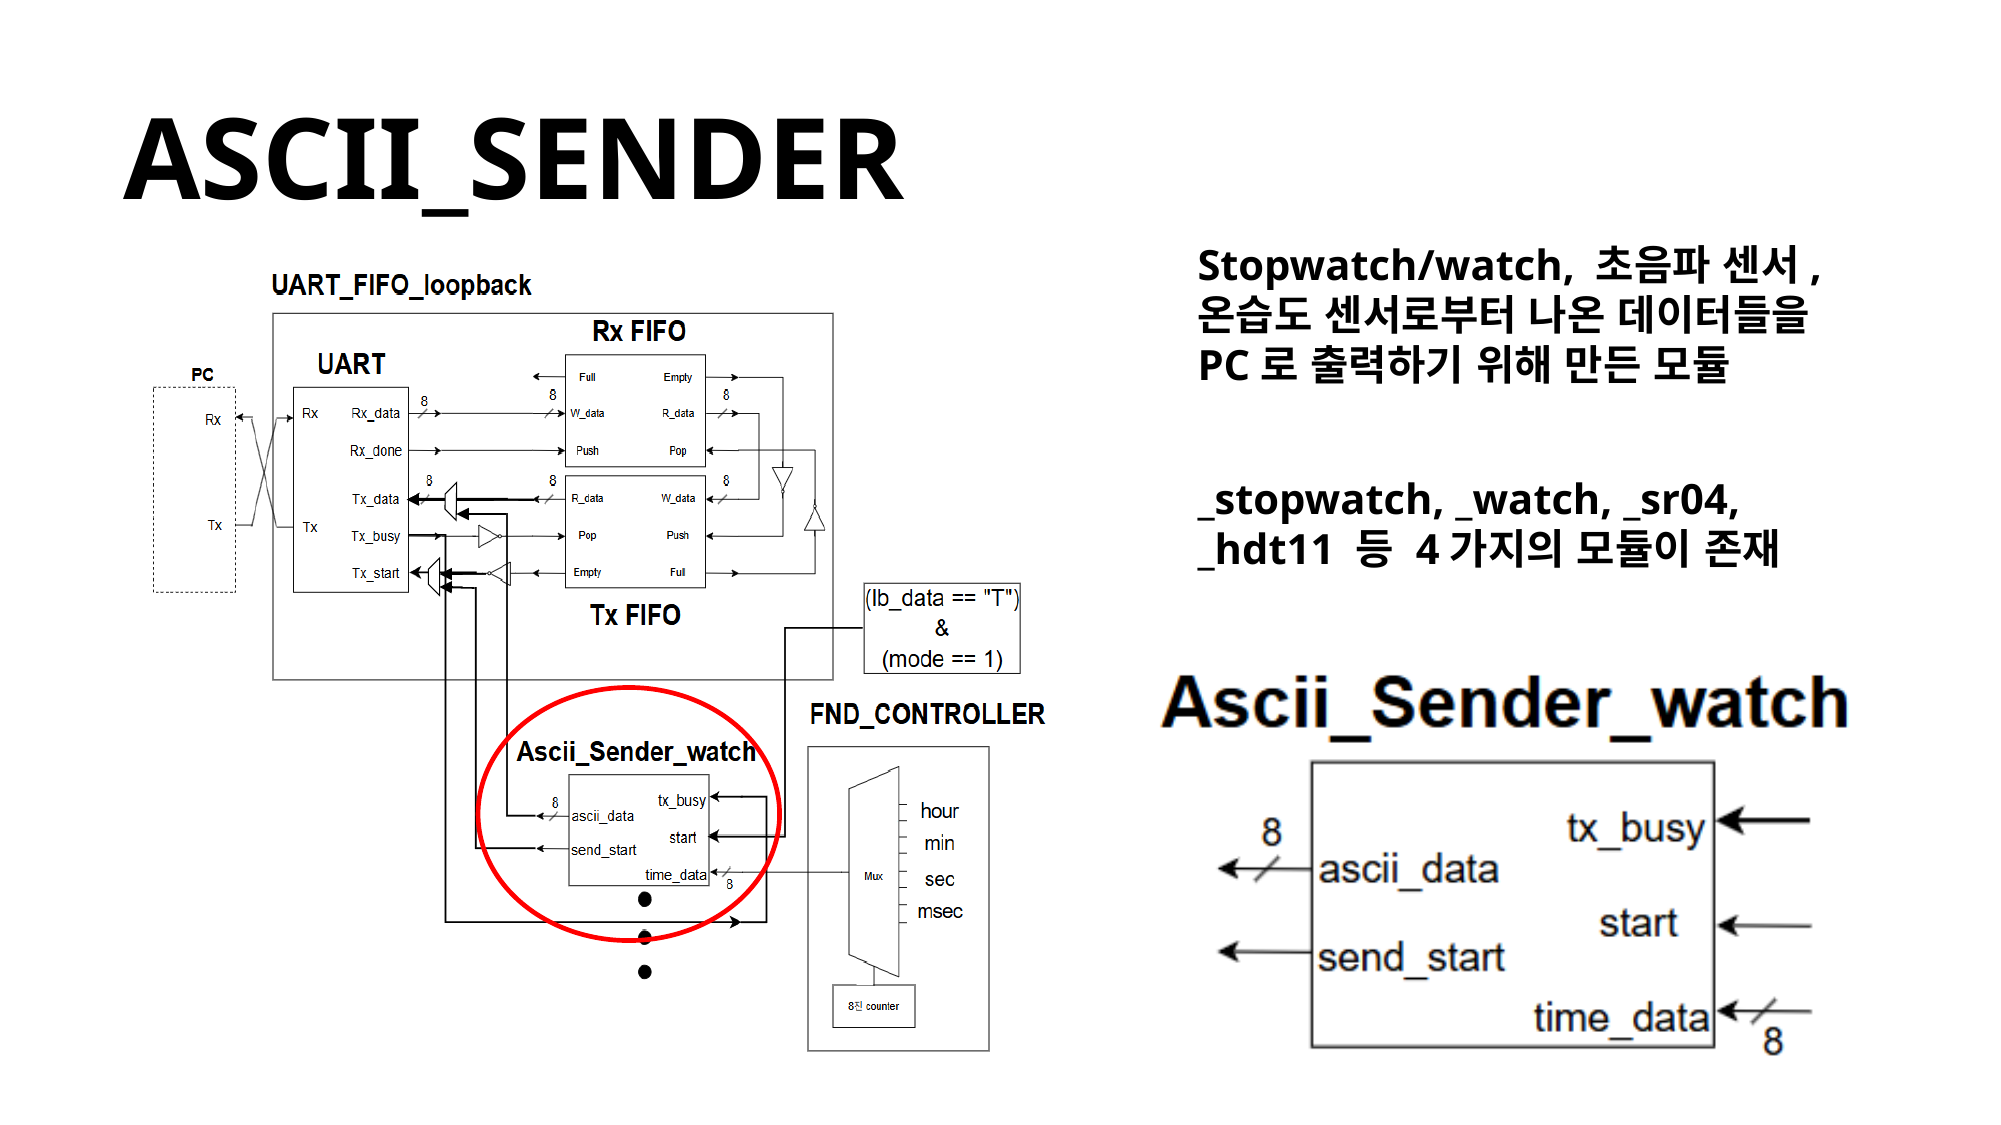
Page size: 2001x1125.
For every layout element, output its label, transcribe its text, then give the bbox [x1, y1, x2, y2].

picture [1145, 648, 1876, 1089]
picture [147, 263, 1051, 1059]
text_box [406, 487, 535, 516]
text_box Stopwatch/watch, 초음파 센서, 온습도 센서로부터 나온 데이터들을 PC로 출력하기 위해 만든 모듈 [1182, 231, 1841, 397]
text_box _stopwatch, _watch, _sr04, _hdt11 등 4가지의 모듈이 존재 [1182, 465, 1897, 581]
text_box ASCII_SENDER [108, 89, 1819, 232]
